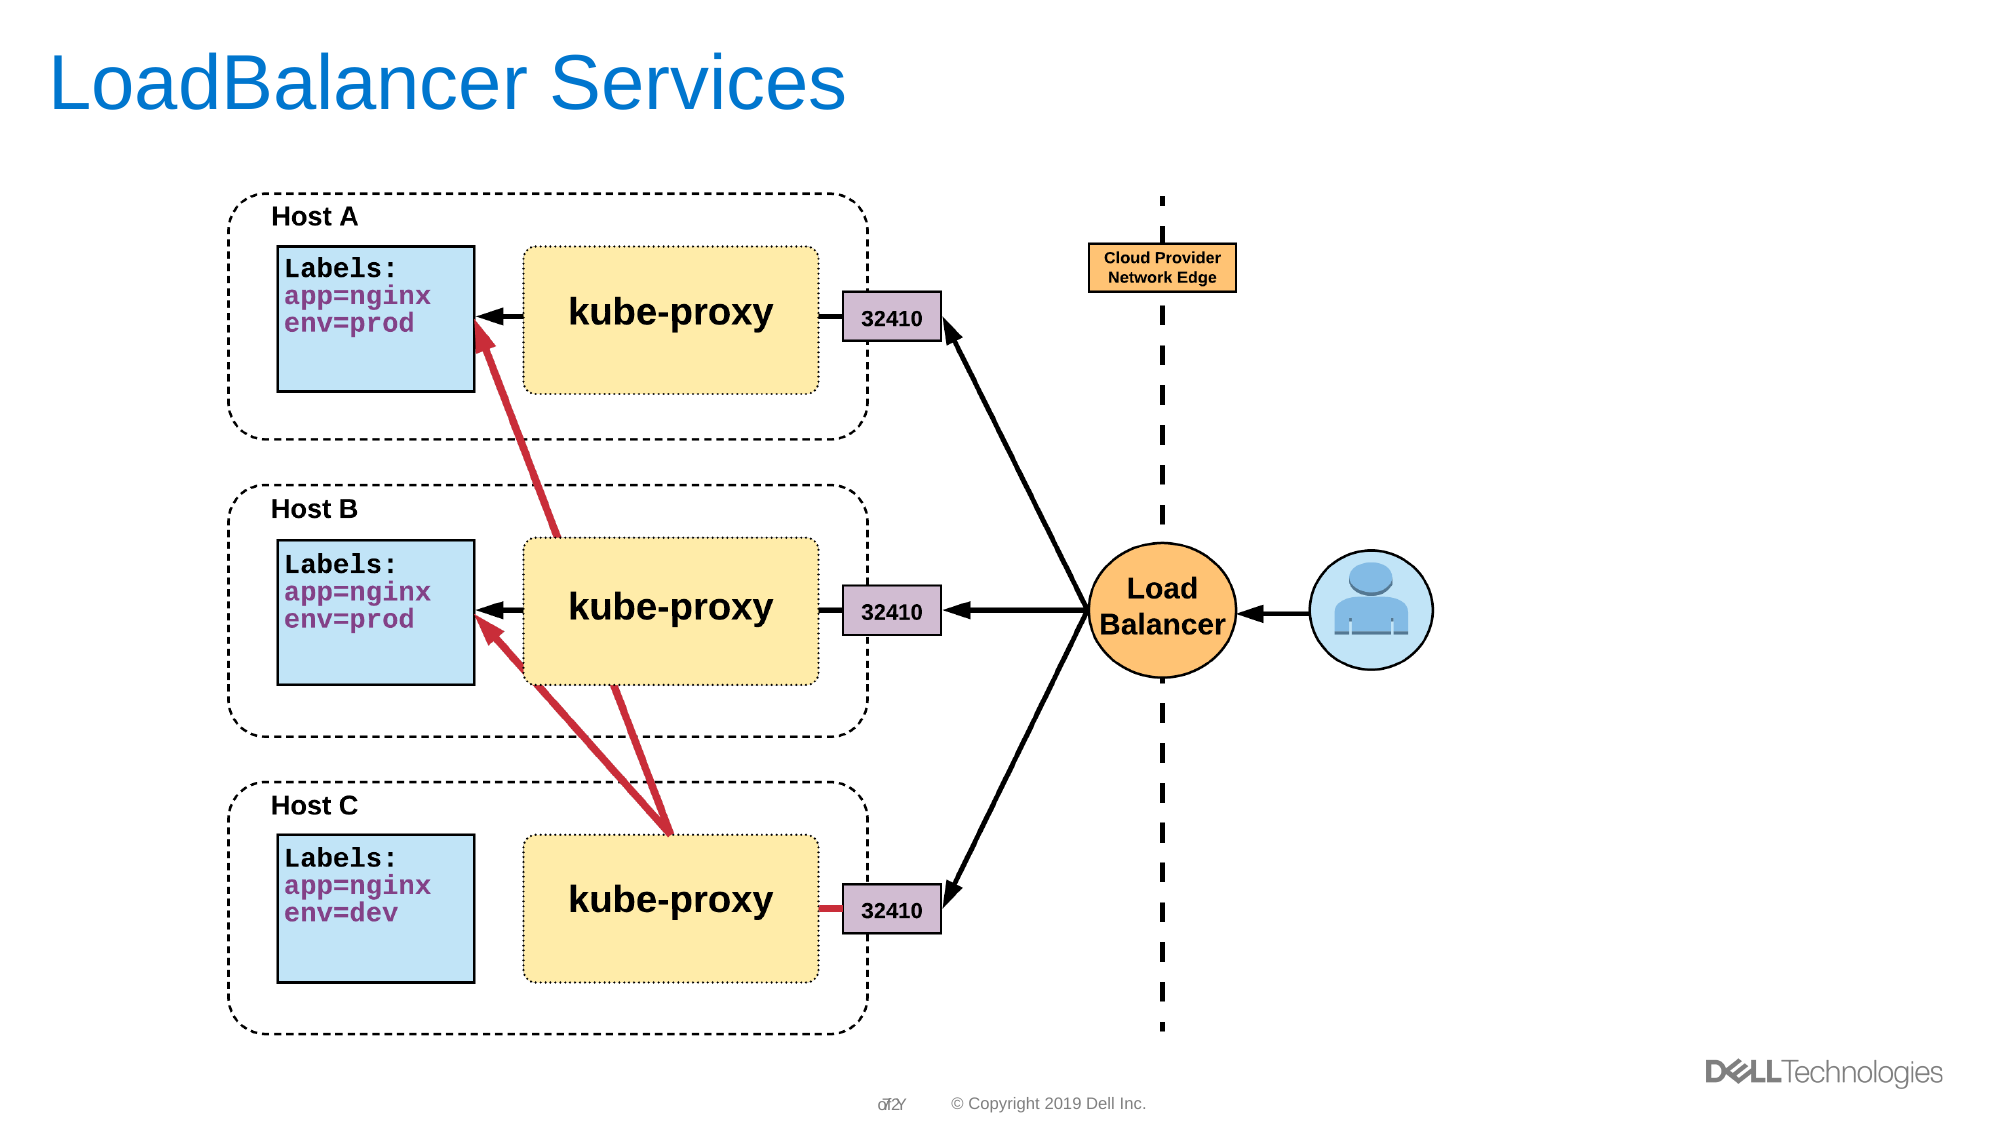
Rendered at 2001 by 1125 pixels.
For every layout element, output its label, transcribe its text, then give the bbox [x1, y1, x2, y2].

picture [1706, 1058, 1943, 1089]
title LoadBalancer Services [48, 42, 1924, 231]
picture [179, 144, 1482, 1083]
